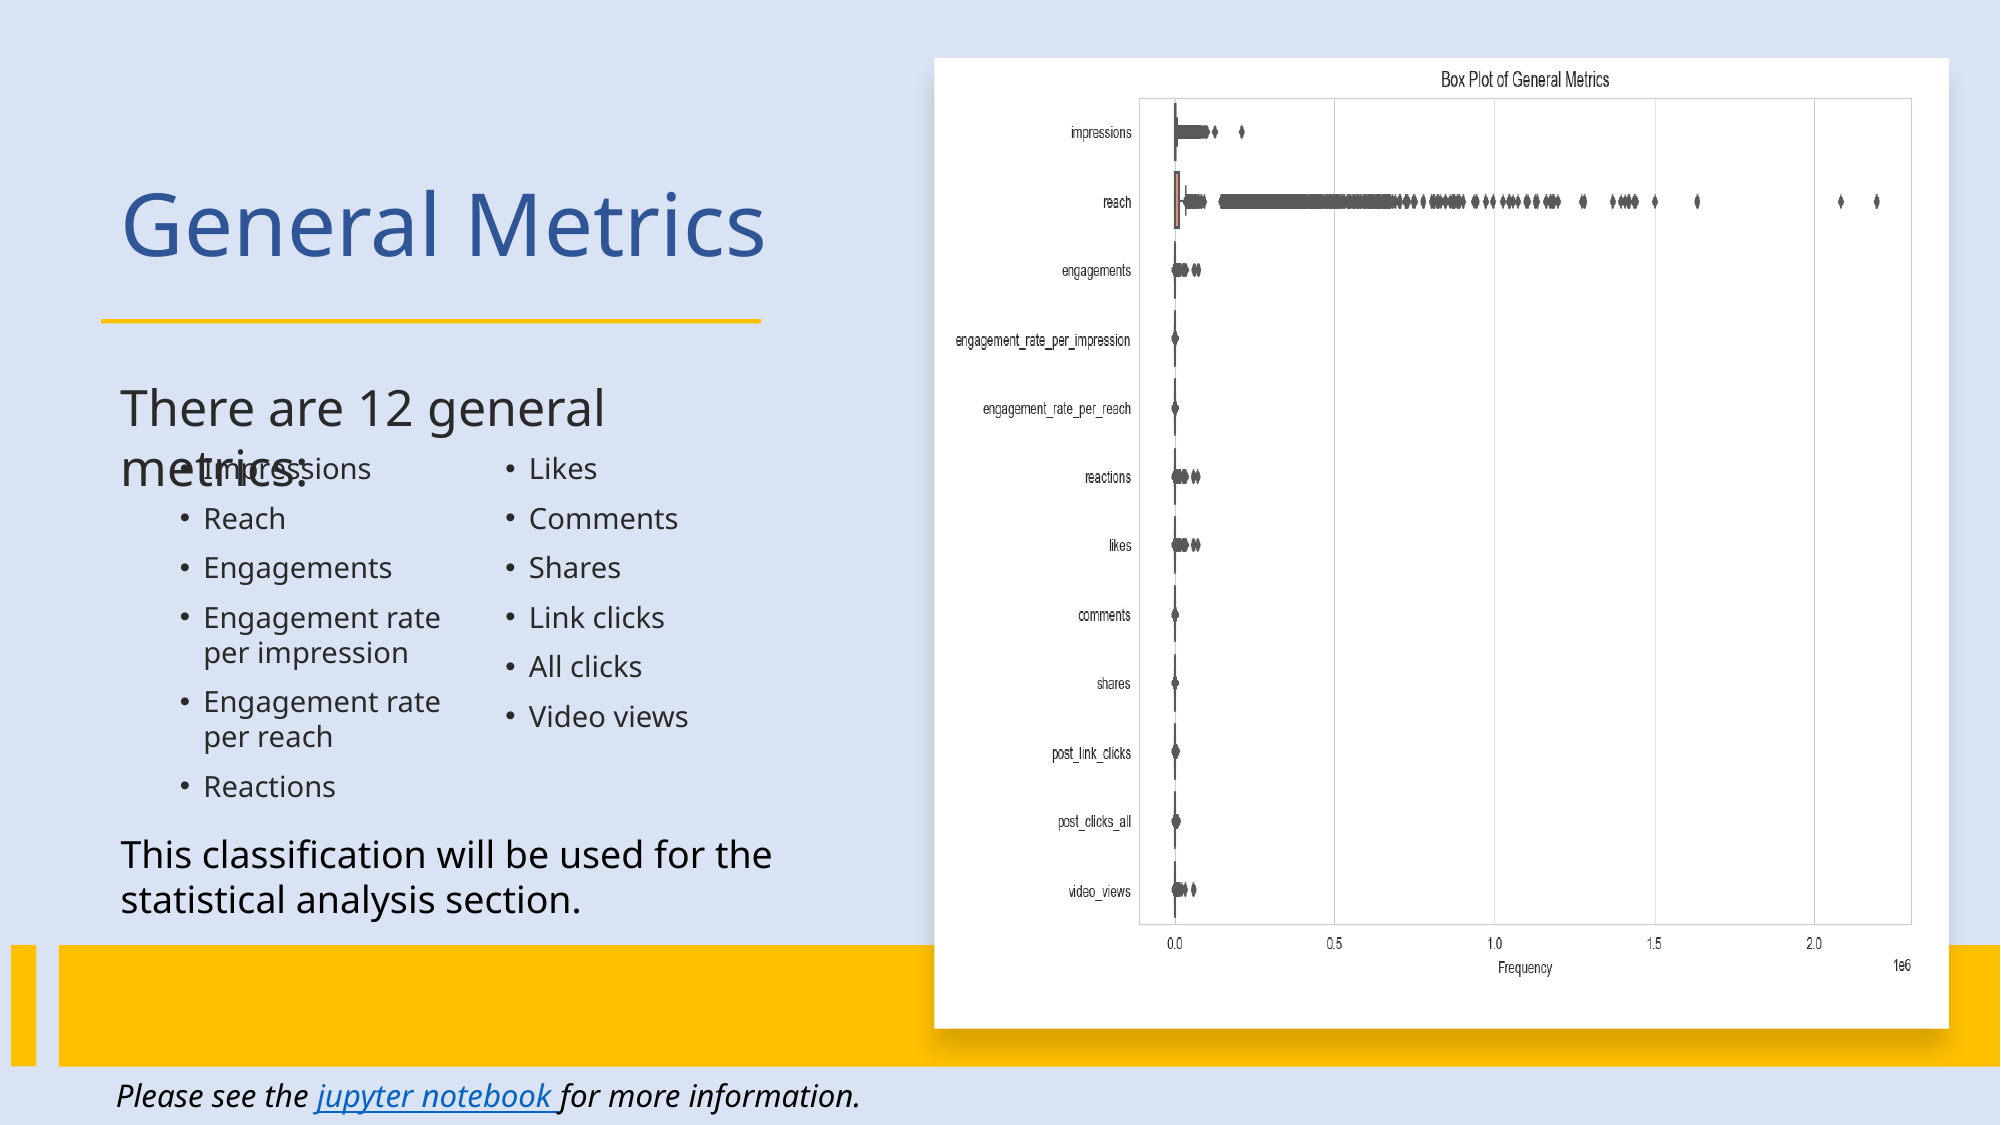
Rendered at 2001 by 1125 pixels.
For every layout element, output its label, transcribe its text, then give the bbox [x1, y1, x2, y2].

list There are 12 general metrics: [105, 369, 787, 444]
text_box [0, 0, 2000, 1125]
text_box [933, 57, 1950, 1030]
picture [947, 58, 1919, 990]
text_box Impressions Reach Engagements Engagement rate per impression Engagement rate per reach Reactions Likes Comments Shares Link clicks All clicks Video views [127, 443, 809, 823]
text_box General Metrics [105, 86, 809, 284]
text_box Please see the jupyter notebook for more information. [101, 1069, 924, 1125]
text_box [932, 944, 1950, 1051]
text_box This classification will be used for the statistical analysis section. [105, 823, 809, 929]
text_box [58, 944, 2000, 1068]
text_box [10, 944, 37, 1067]
text_box [100, 318, 762, 324]
